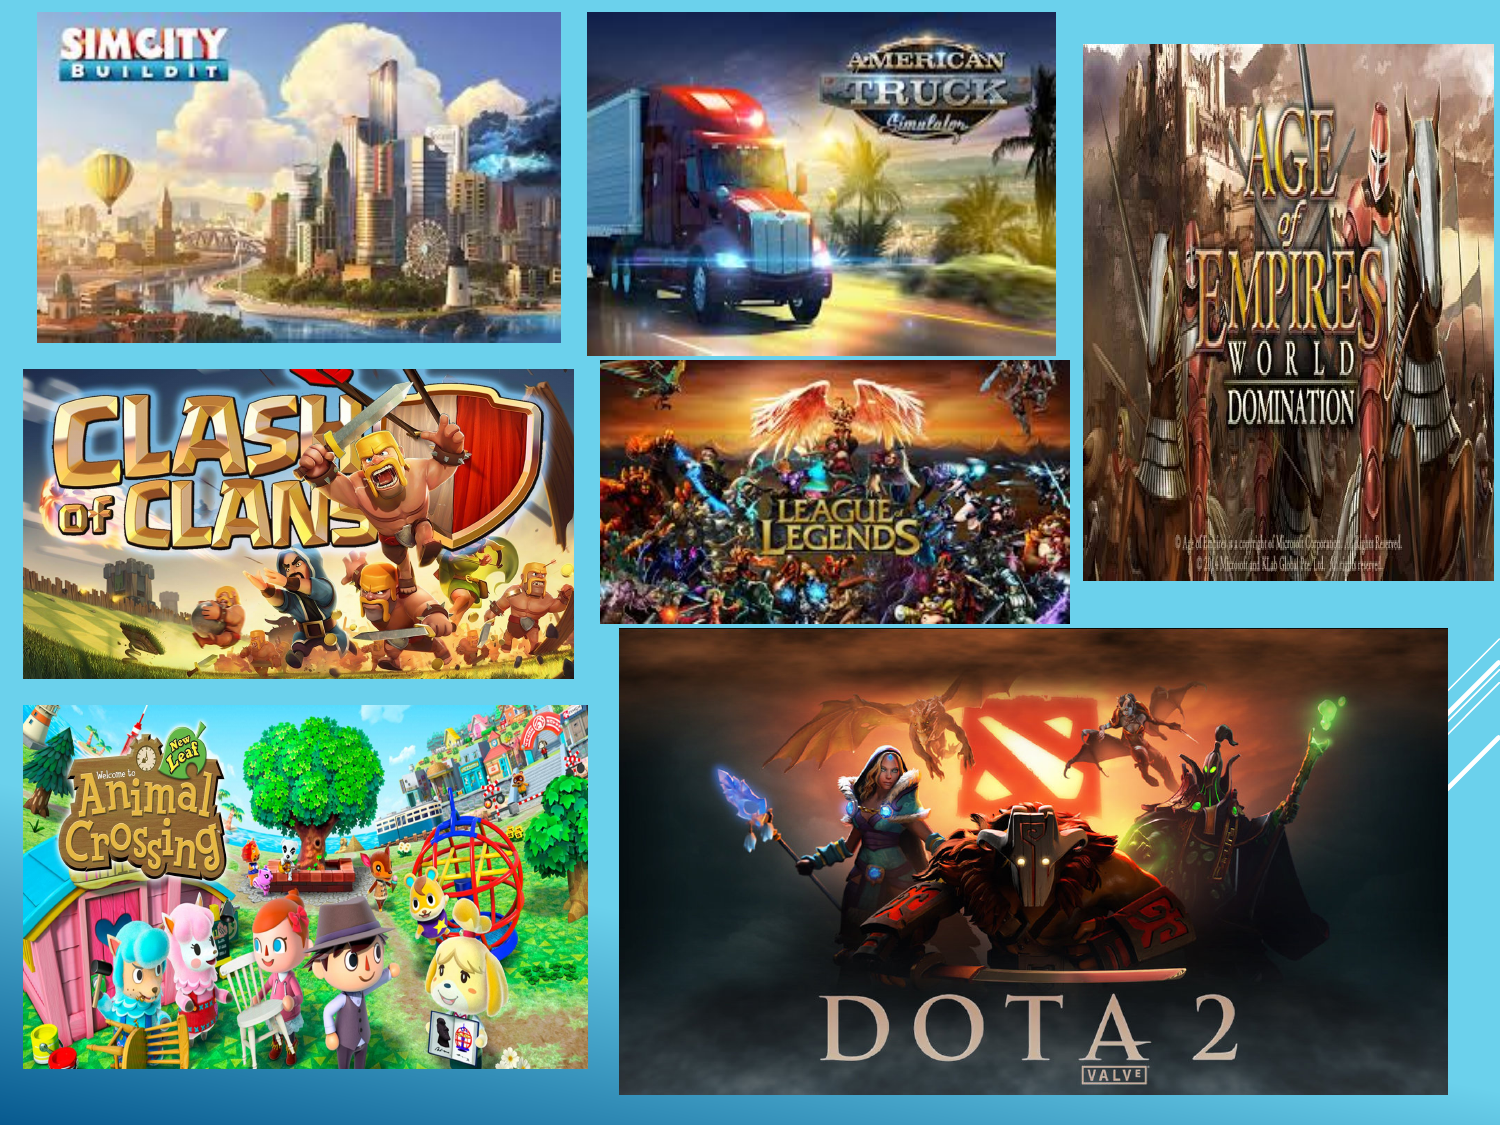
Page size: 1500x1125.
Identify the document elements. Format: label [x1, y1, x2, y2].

picture [23, 705, 588, 1070]
picture [600, 360, 1070, 624]
picture [586, 12, 1057, 356]
picture [23, 369, 574, 680]
picture [36, 12, 561, 344]
picture [1082, 44, 1494, 581]
picture [618, 628, 1448, 1095]
